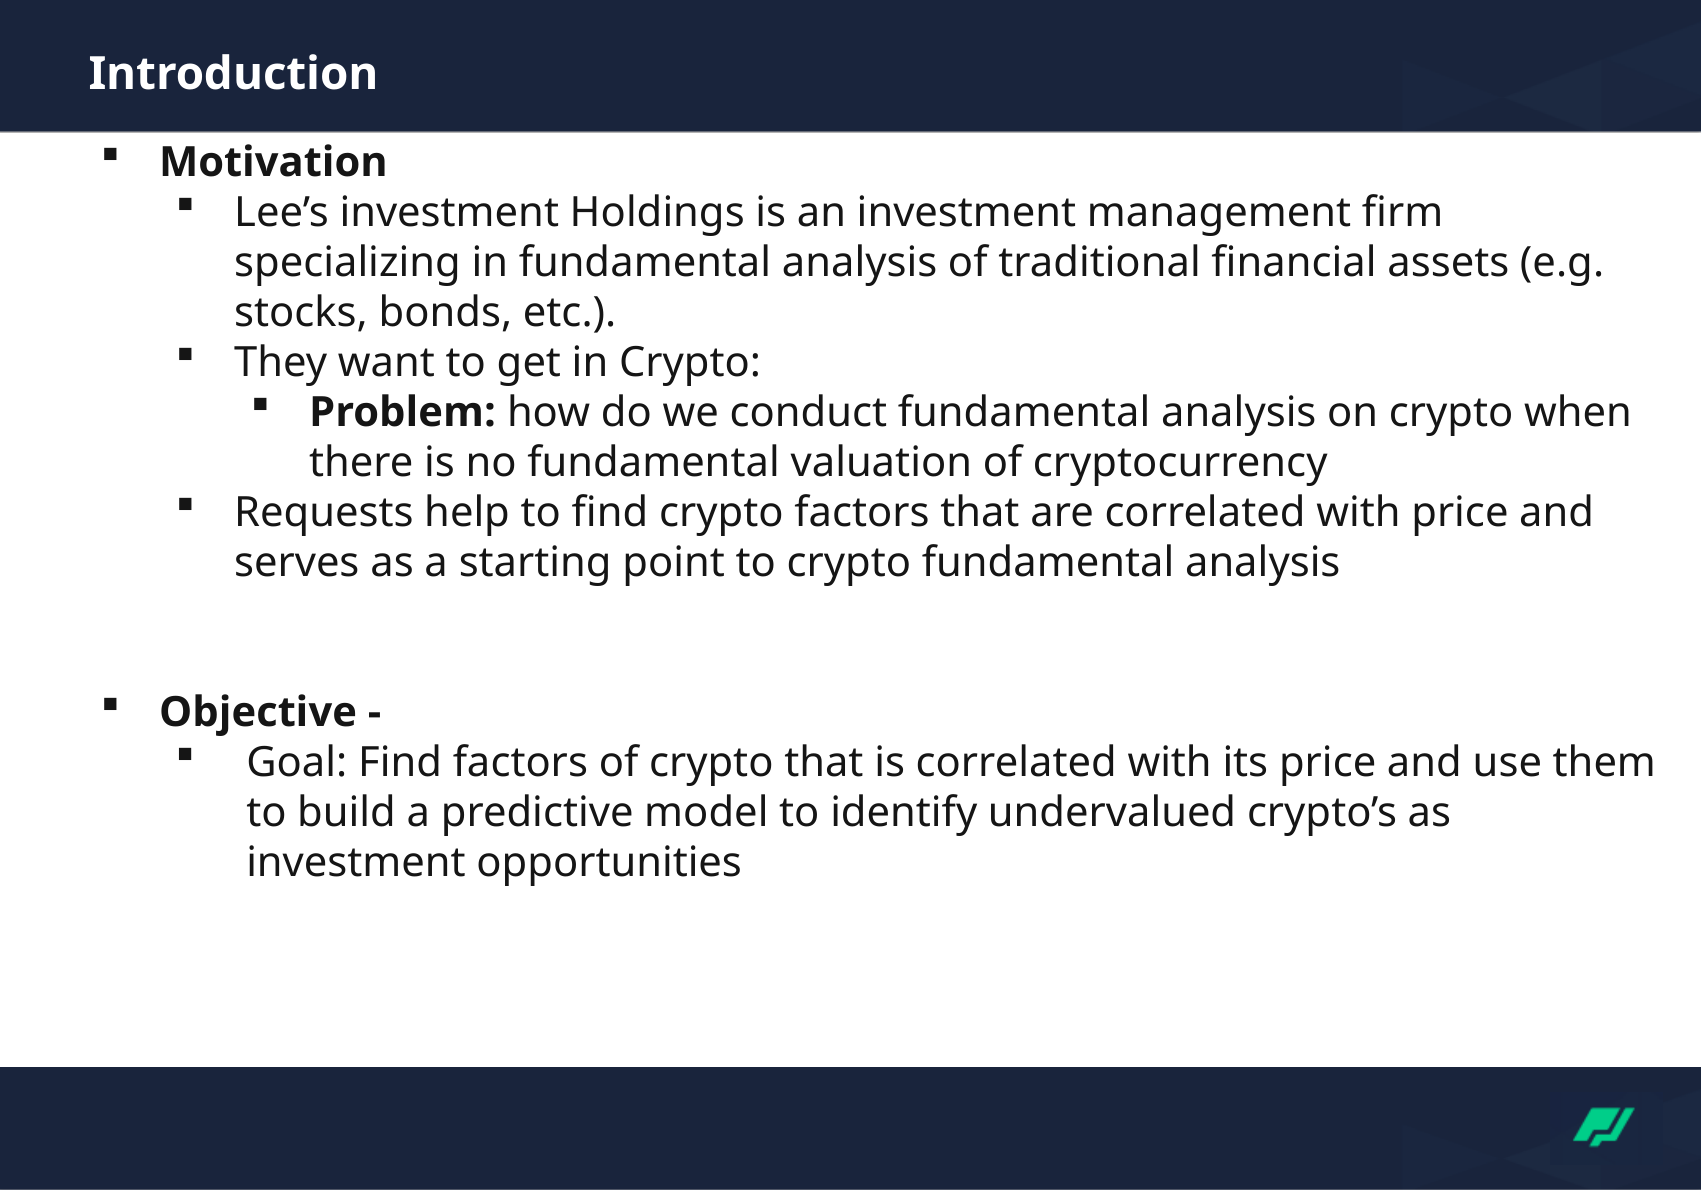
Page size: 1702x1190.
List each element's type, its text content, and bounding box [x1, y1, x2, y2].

text_box Motivation Lee’s investment Holdings is an investment management firm specializing in fundamental analysis of traditional financial assets (e.g. stocks, bonds, etc.). They want to get in Crypto: Problem: how do we conduct fundamental analysis on crypto when there is no fundamental valuation of cryptocurrency Requests help to find crypto factors that are correlated with price and serves as a starting point to crypto fundamental analysis Objective - Goal: Find factors of crypto that is correlated with its price and use them to build a predictive model to identify undervalued crypto’s as investment opportunities [69, 144, 1674, 1040]
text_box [0, 1067, 1701, 1190]
picture [0, 0, 1701, 133]
